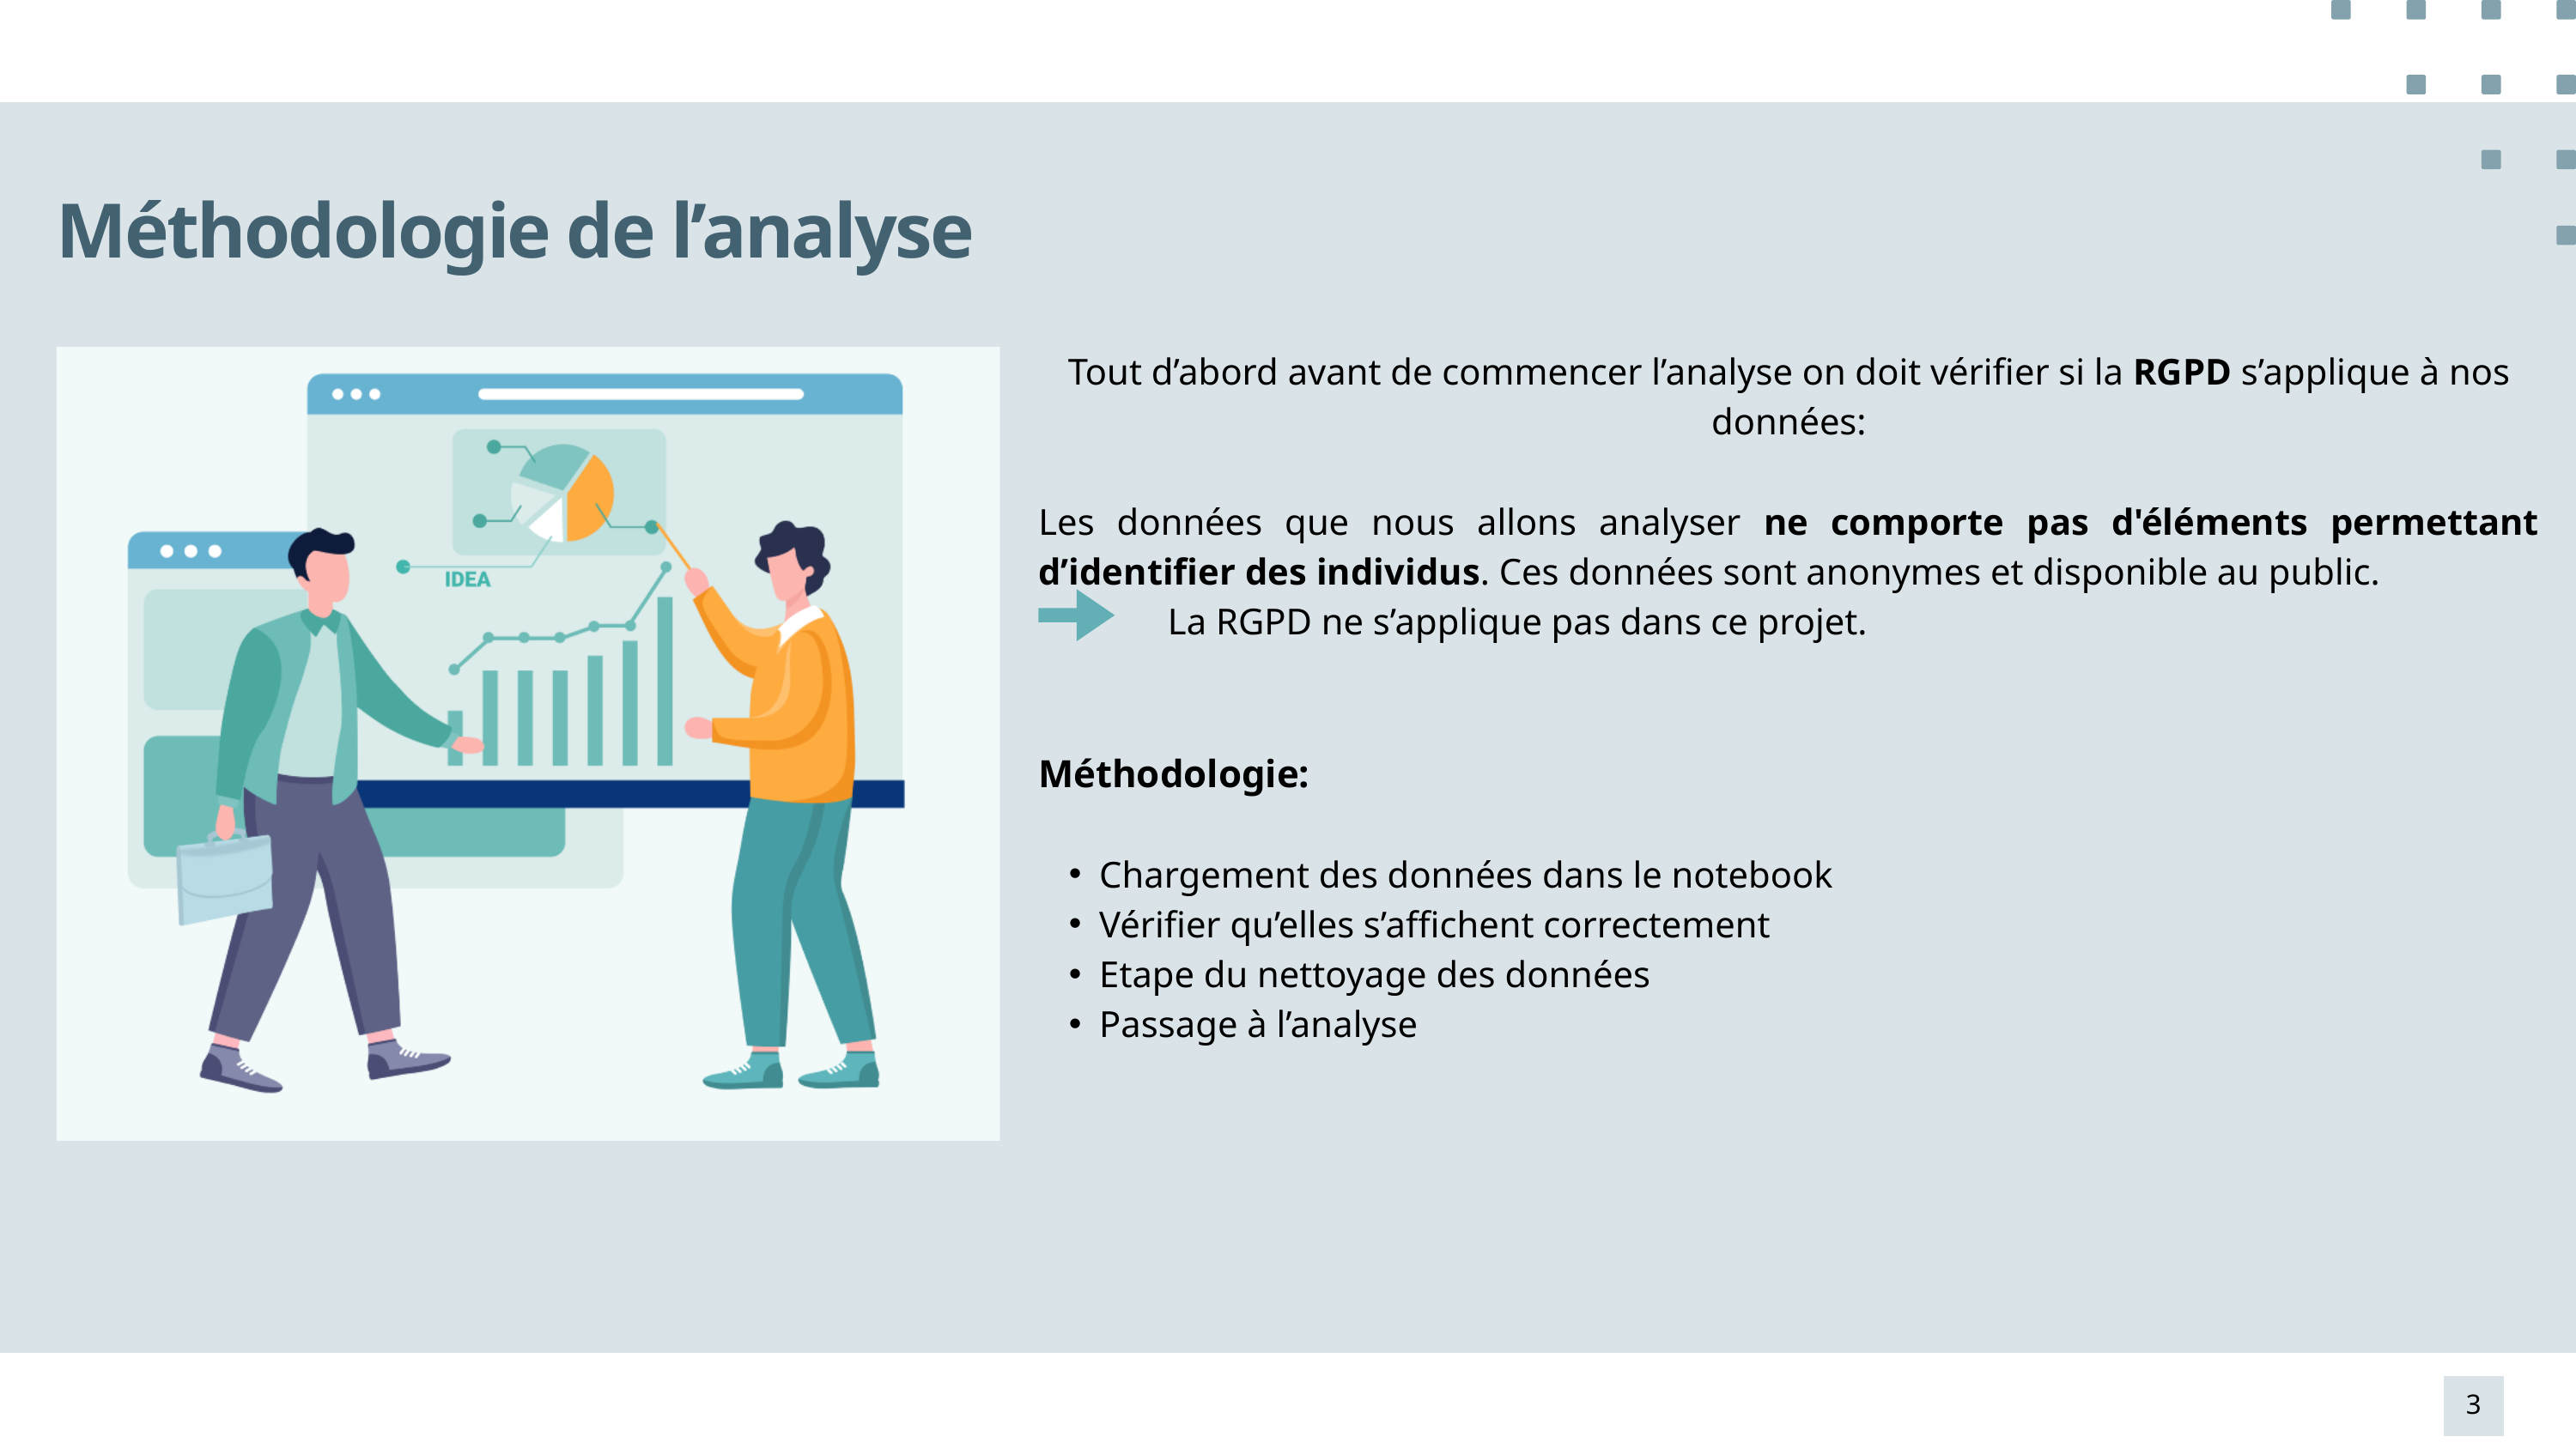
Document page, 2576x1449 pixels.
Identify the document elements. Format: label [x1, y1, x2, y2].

text_box [2443, 1375, 2504, 1437]
text_box [2330, 0, 2576, 246]
text_box [1038, 589, 1115, 642]
text_box [0, 101, 2576, 1353]
